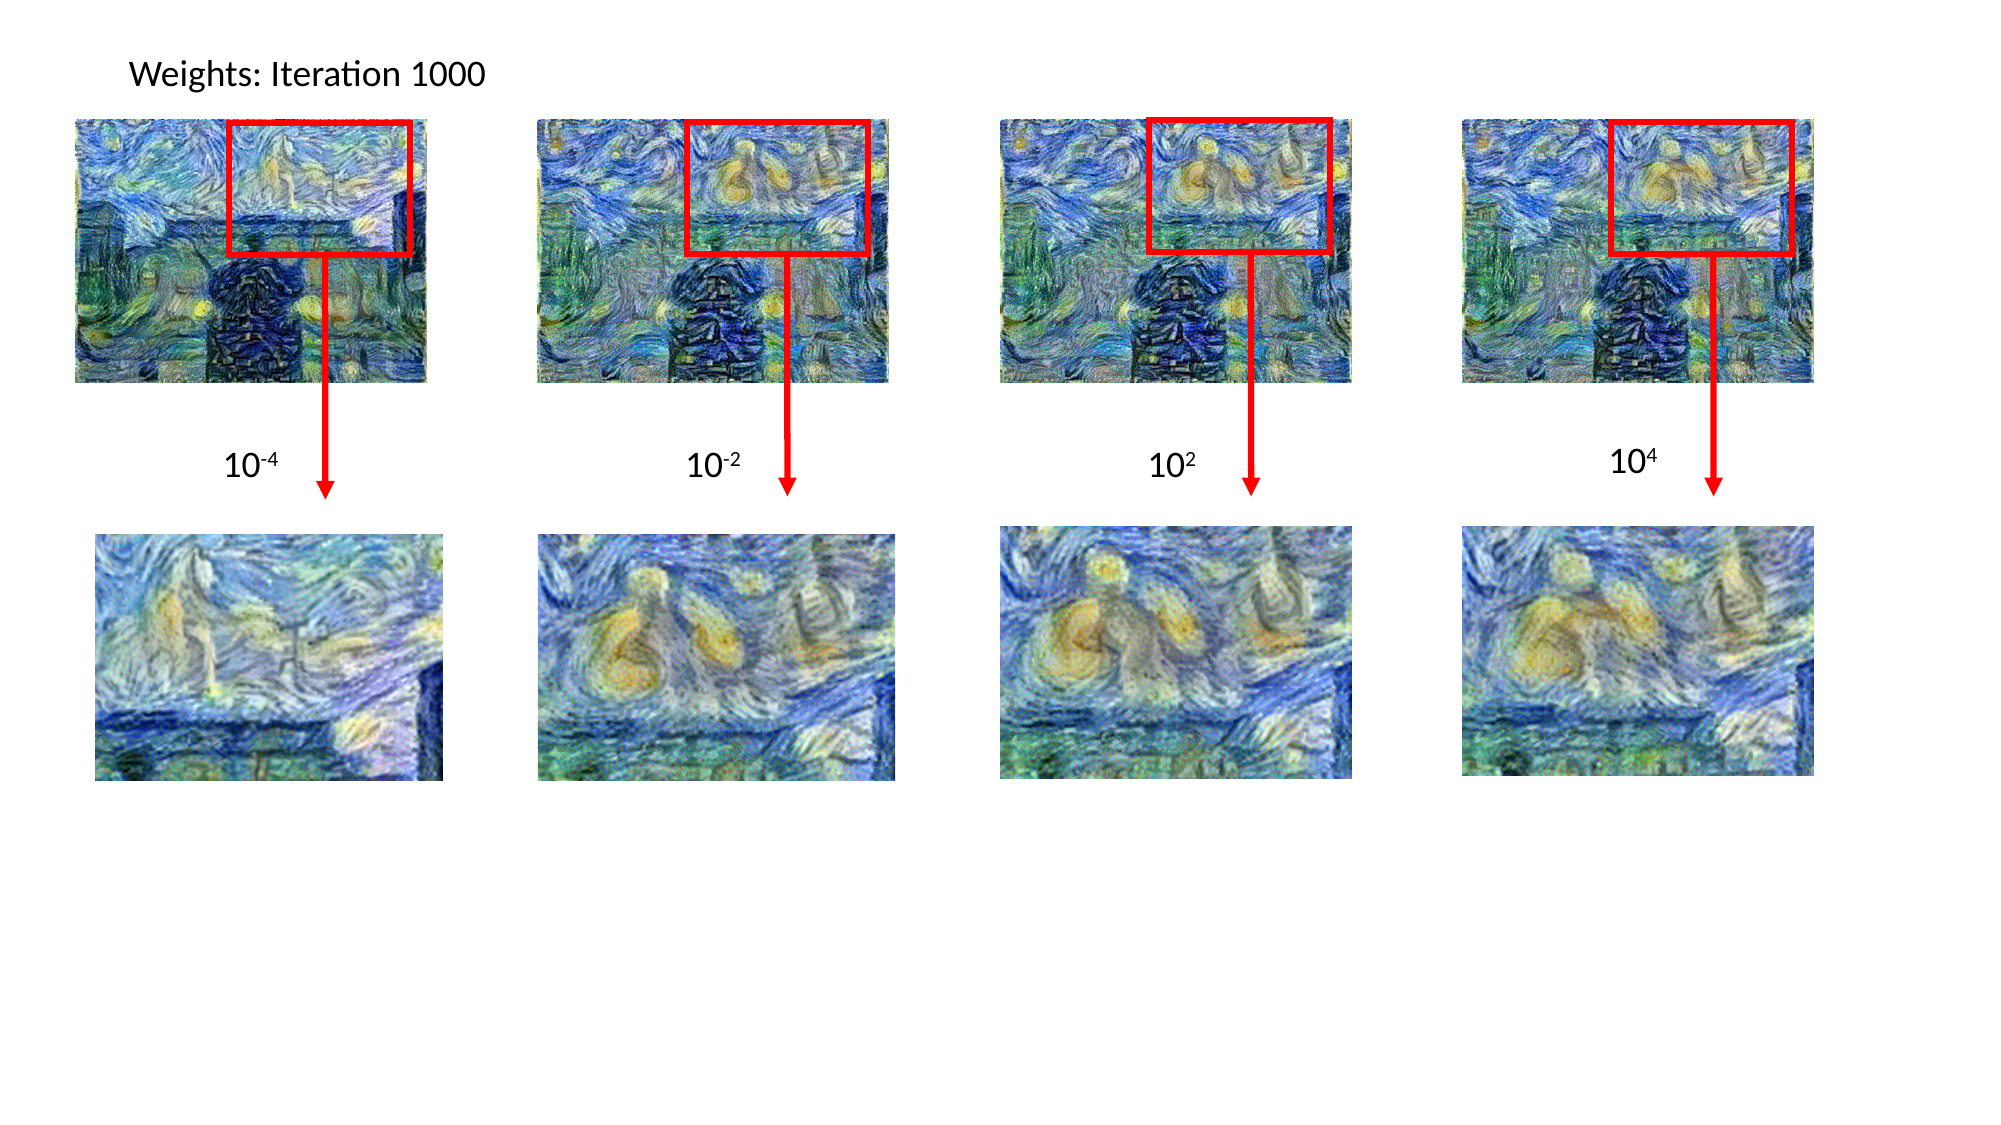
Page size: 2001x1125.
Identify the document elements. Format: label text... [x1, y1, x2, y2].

picture [537, 534, 896, 781]
picture [1462, 526, 1814, 776]
picture [1462, 119, 1814, 383]
picture [1000, 526, 1352, 779]
picture [537, 119, 889, 383]
picture [75, 119, 427, 383]
text_box 10-2 [670, 432, 756, 493]
text_box Weights: Iteration 1000 [114, 41, 502, 102]
text_box 10-4 [207, 432, 294, 493]
text_box 102 [1132, 432, 1212, 493]
picture [95, 534, 443, 781]
picture [1000, 119, 1352, 383]
text_box 104 [1593, 429, 1683, 489]
